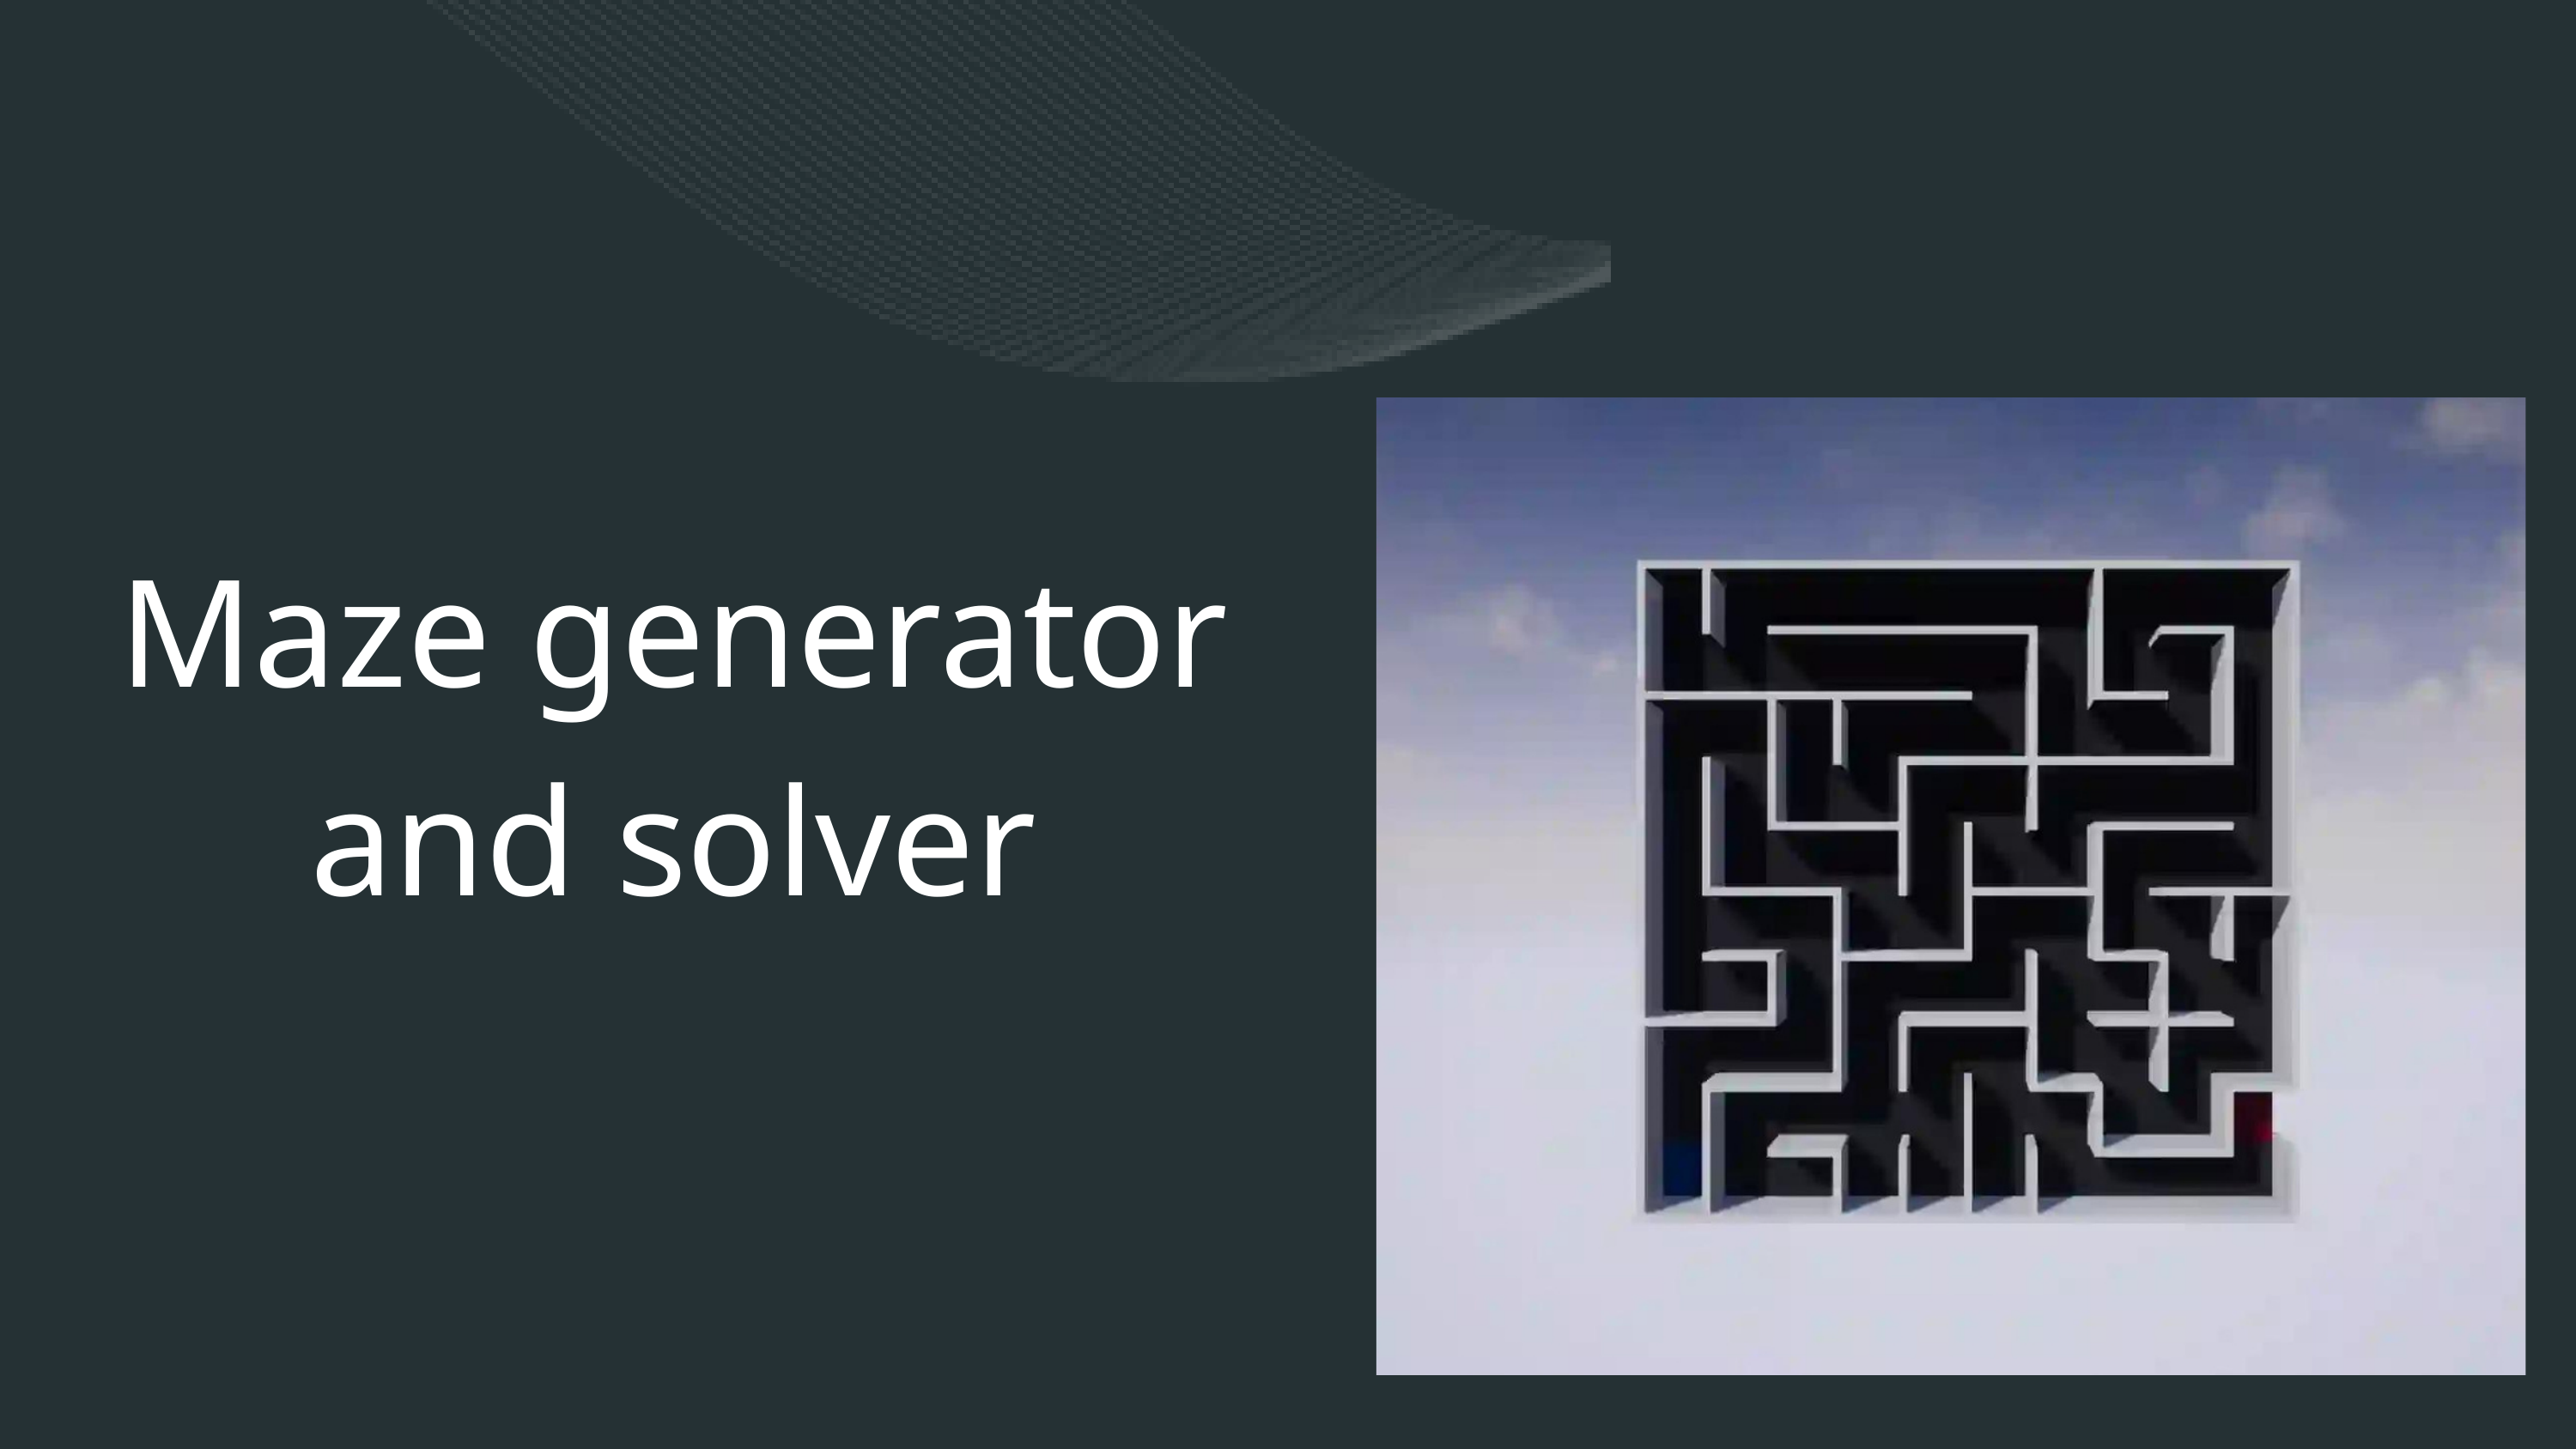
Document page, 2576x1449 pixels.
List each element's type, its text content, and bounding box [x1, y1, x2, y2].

text_box [1376, 397, 2526, 1376]
text_box [0, 0, 1612, 398]
text_box Maze generator and solver [58, 508, 1288, 926]
